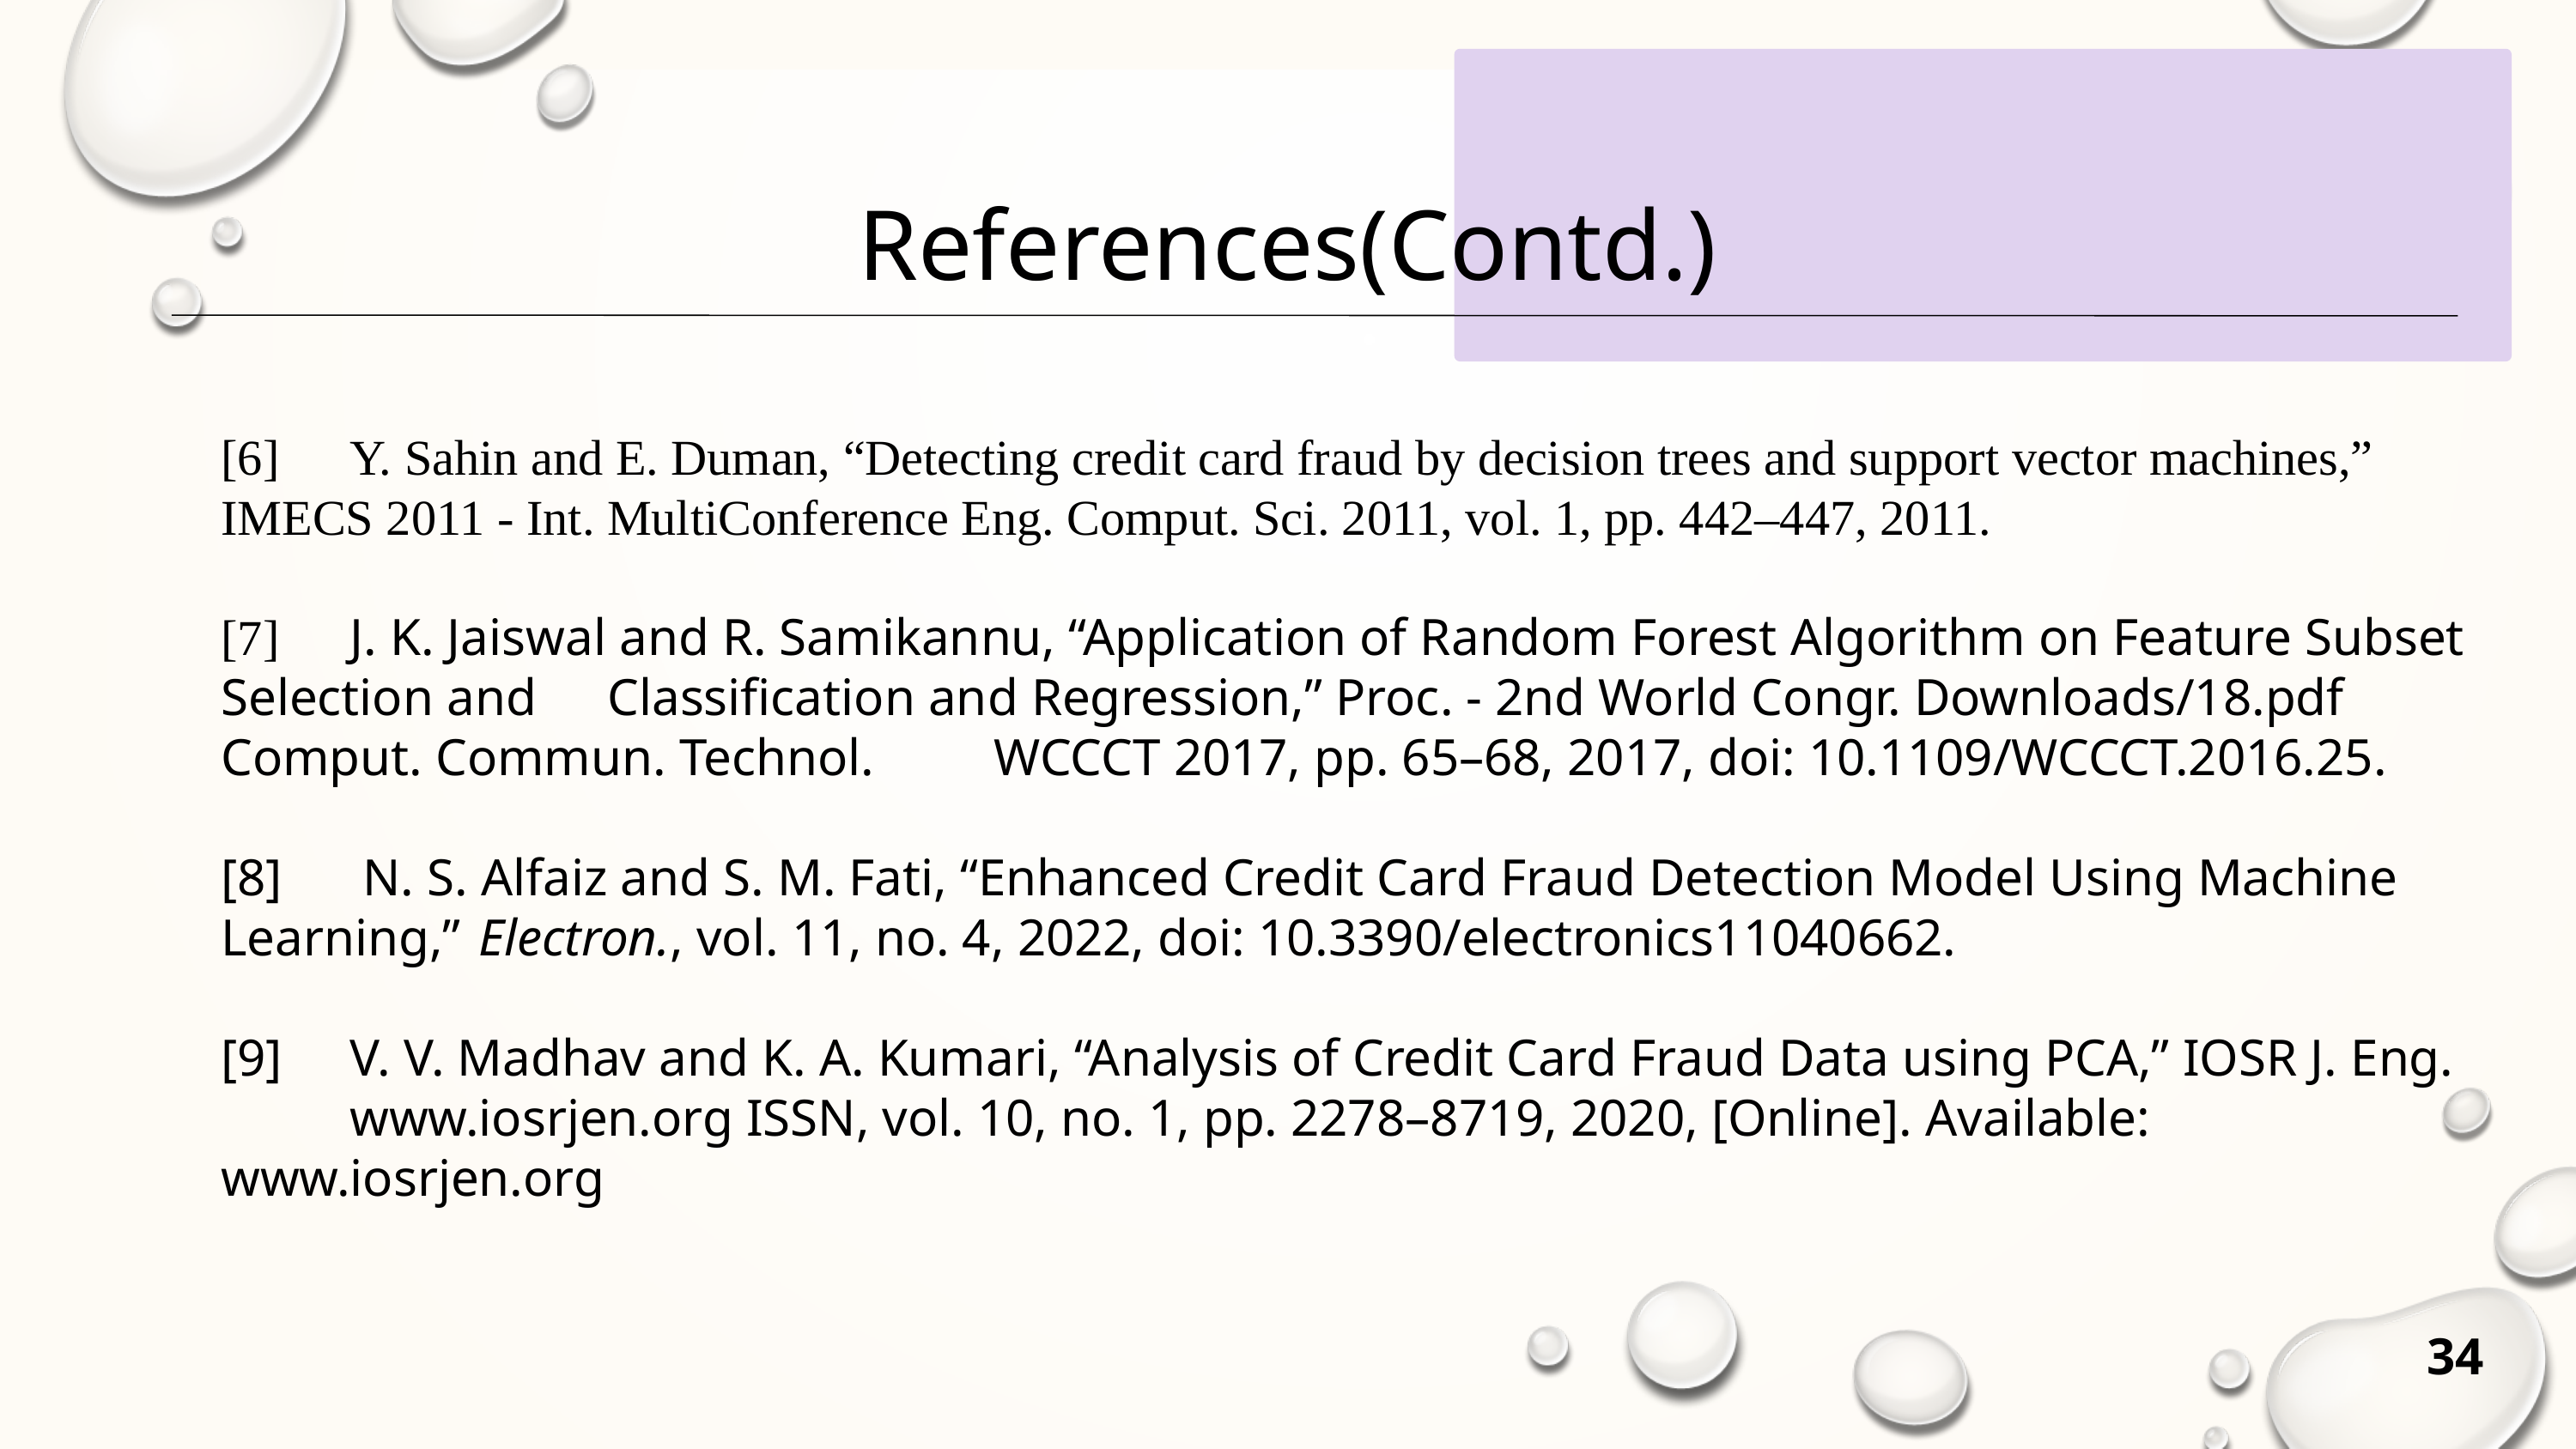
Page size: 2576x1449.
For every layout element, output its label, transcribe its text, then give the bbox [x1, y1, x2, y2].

slide_number 34 [2335, 1319, 2497, 1397]
text_box [1454, 48, 2512, 362]
picture [53, 0, 2576, 1449]
text_box [6] Y. Sahin and E. Duman, “Detecting credit card fraud by decision trees and support vector machines,” IMECS 2011 - Int. MultiConference Eng. Comput. Sci. 2011, vol. 1, pp. 442–447, 2011. [7] J. K. Jaiswal and R. Samikannu, “Application of Random Forest Algorithm on Feature Subset Selection and Classification and Regression,” Proc. - 2nd World Congr. Downloads/18.pdf Comput. Commun. Technol. WCCCT 2017, pp. 65–68, 2017, doi: 10.1109/WCCCT.2016.25. [8] N. S. Alfaiz and S. M. Fati, “Enhanced Credit Card Fraud Detection Model Using Machine Learning,” Electron., vol. 11, no. 4, 2022, doi: 10.3390/electronics11040662. [9] V. V. Madhav and K. A. Kumari, “Analysis of Credit Card Fraud Data using PCA,” IOSR J. Eng. www.iosrjen.org ISSN, vol. 10, no. 1, pp. 2278–8719, 2020, [Online]. Available: www.iosrjen.org [208, 419, 2517, 1273]
text_box References(Contd.) [726, 106, 1850, 300]
